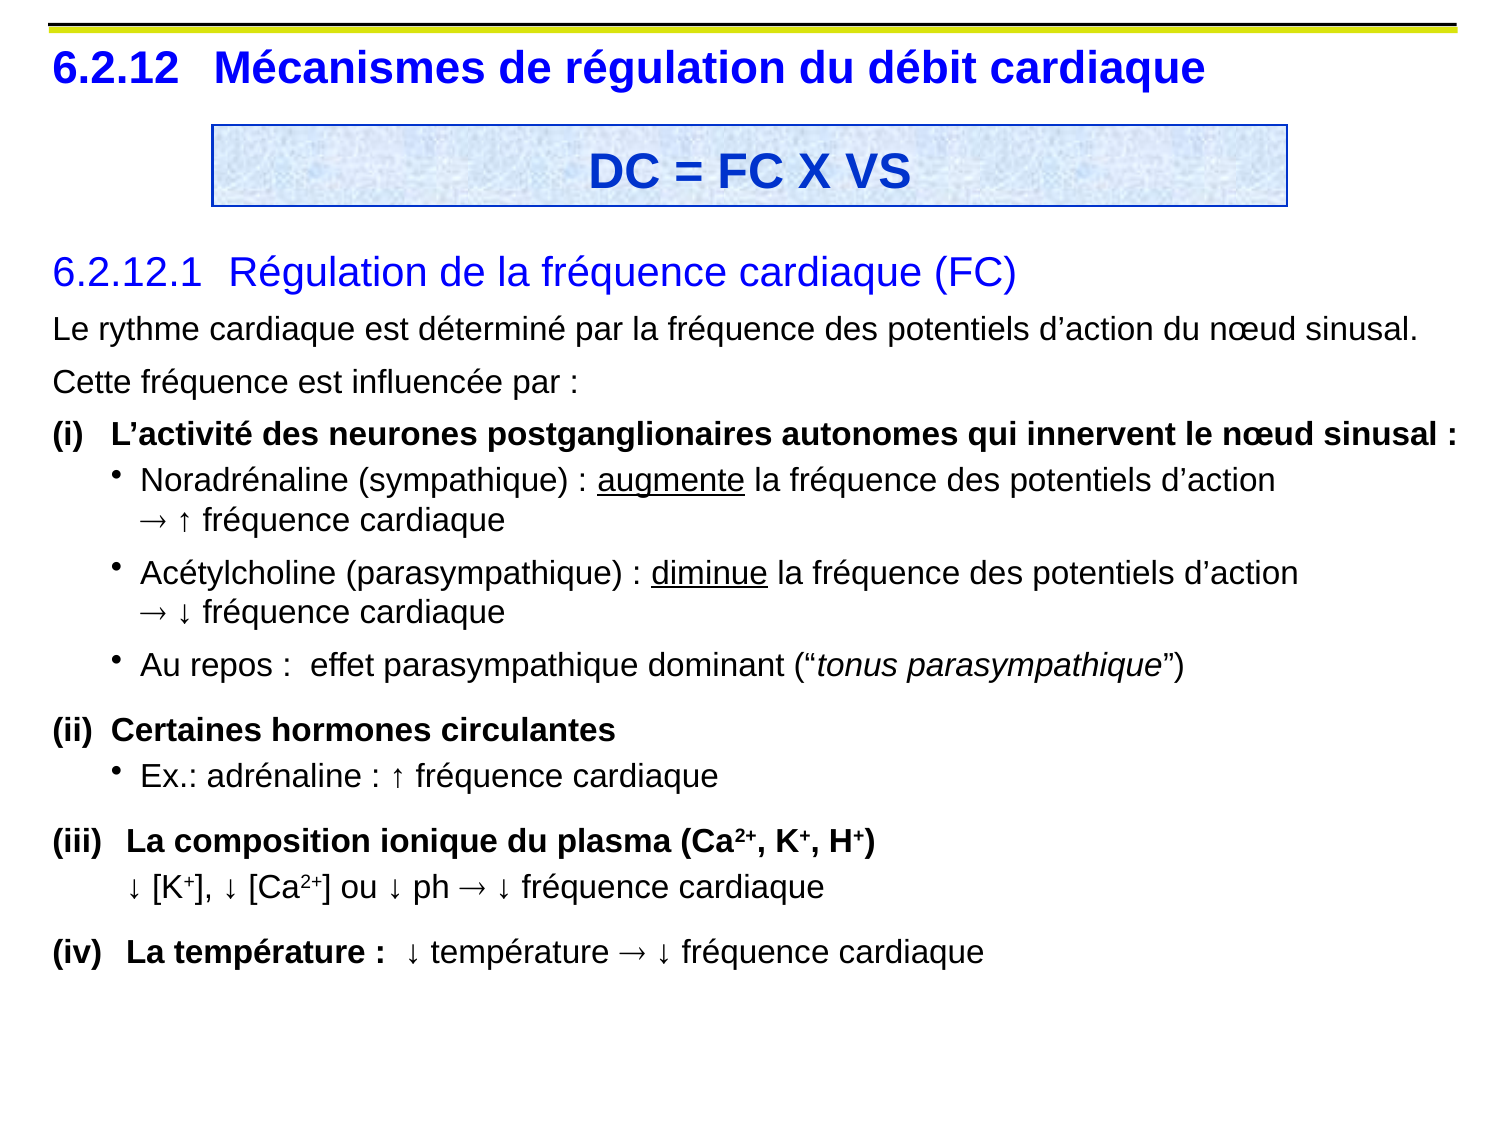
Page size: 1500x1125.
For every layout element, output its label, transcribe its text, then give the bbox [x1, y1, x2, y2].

text_box 6.2.12 Mécanismes de régulation du débit cardiaque [37, 38, 1338, 101]
text_box DC = FC X VS [212, 125, 1288, 207]
text_box 6.2.12.1 Régulation de la fréquence cardiaque (FC) Le rythme cardiaque est déterminé par la fréquence des potentiels d’action du nœud sinusal. Cette fréquence est influencée par : L’activité des neurones postganglionaires autonomes qui innervent le nœud sinusal : Noradrénaline (sympathique) : augmente la fréquence des potentiels d’action  ↑ fréquence cardiaque Acétylcholine (parasympathique) : diminue la fréquence des potentiels d’action  ↓ fréquence cardiaque Au repos : effet parasympathique dominant (“tonus parasympathique”) Certaines hormones circulantes Ex.: adrénaline : ↑ fréquence cardiaque La composition ionique du plasma (Ca2+, K+, H+) ↓ [K+], ↓ [Ca2+] ou ↓ ph  ↓ fréquence cardiaque La température : ↓ température  ↓ fréquence cardiaque [37, 237, 1482, 978]
